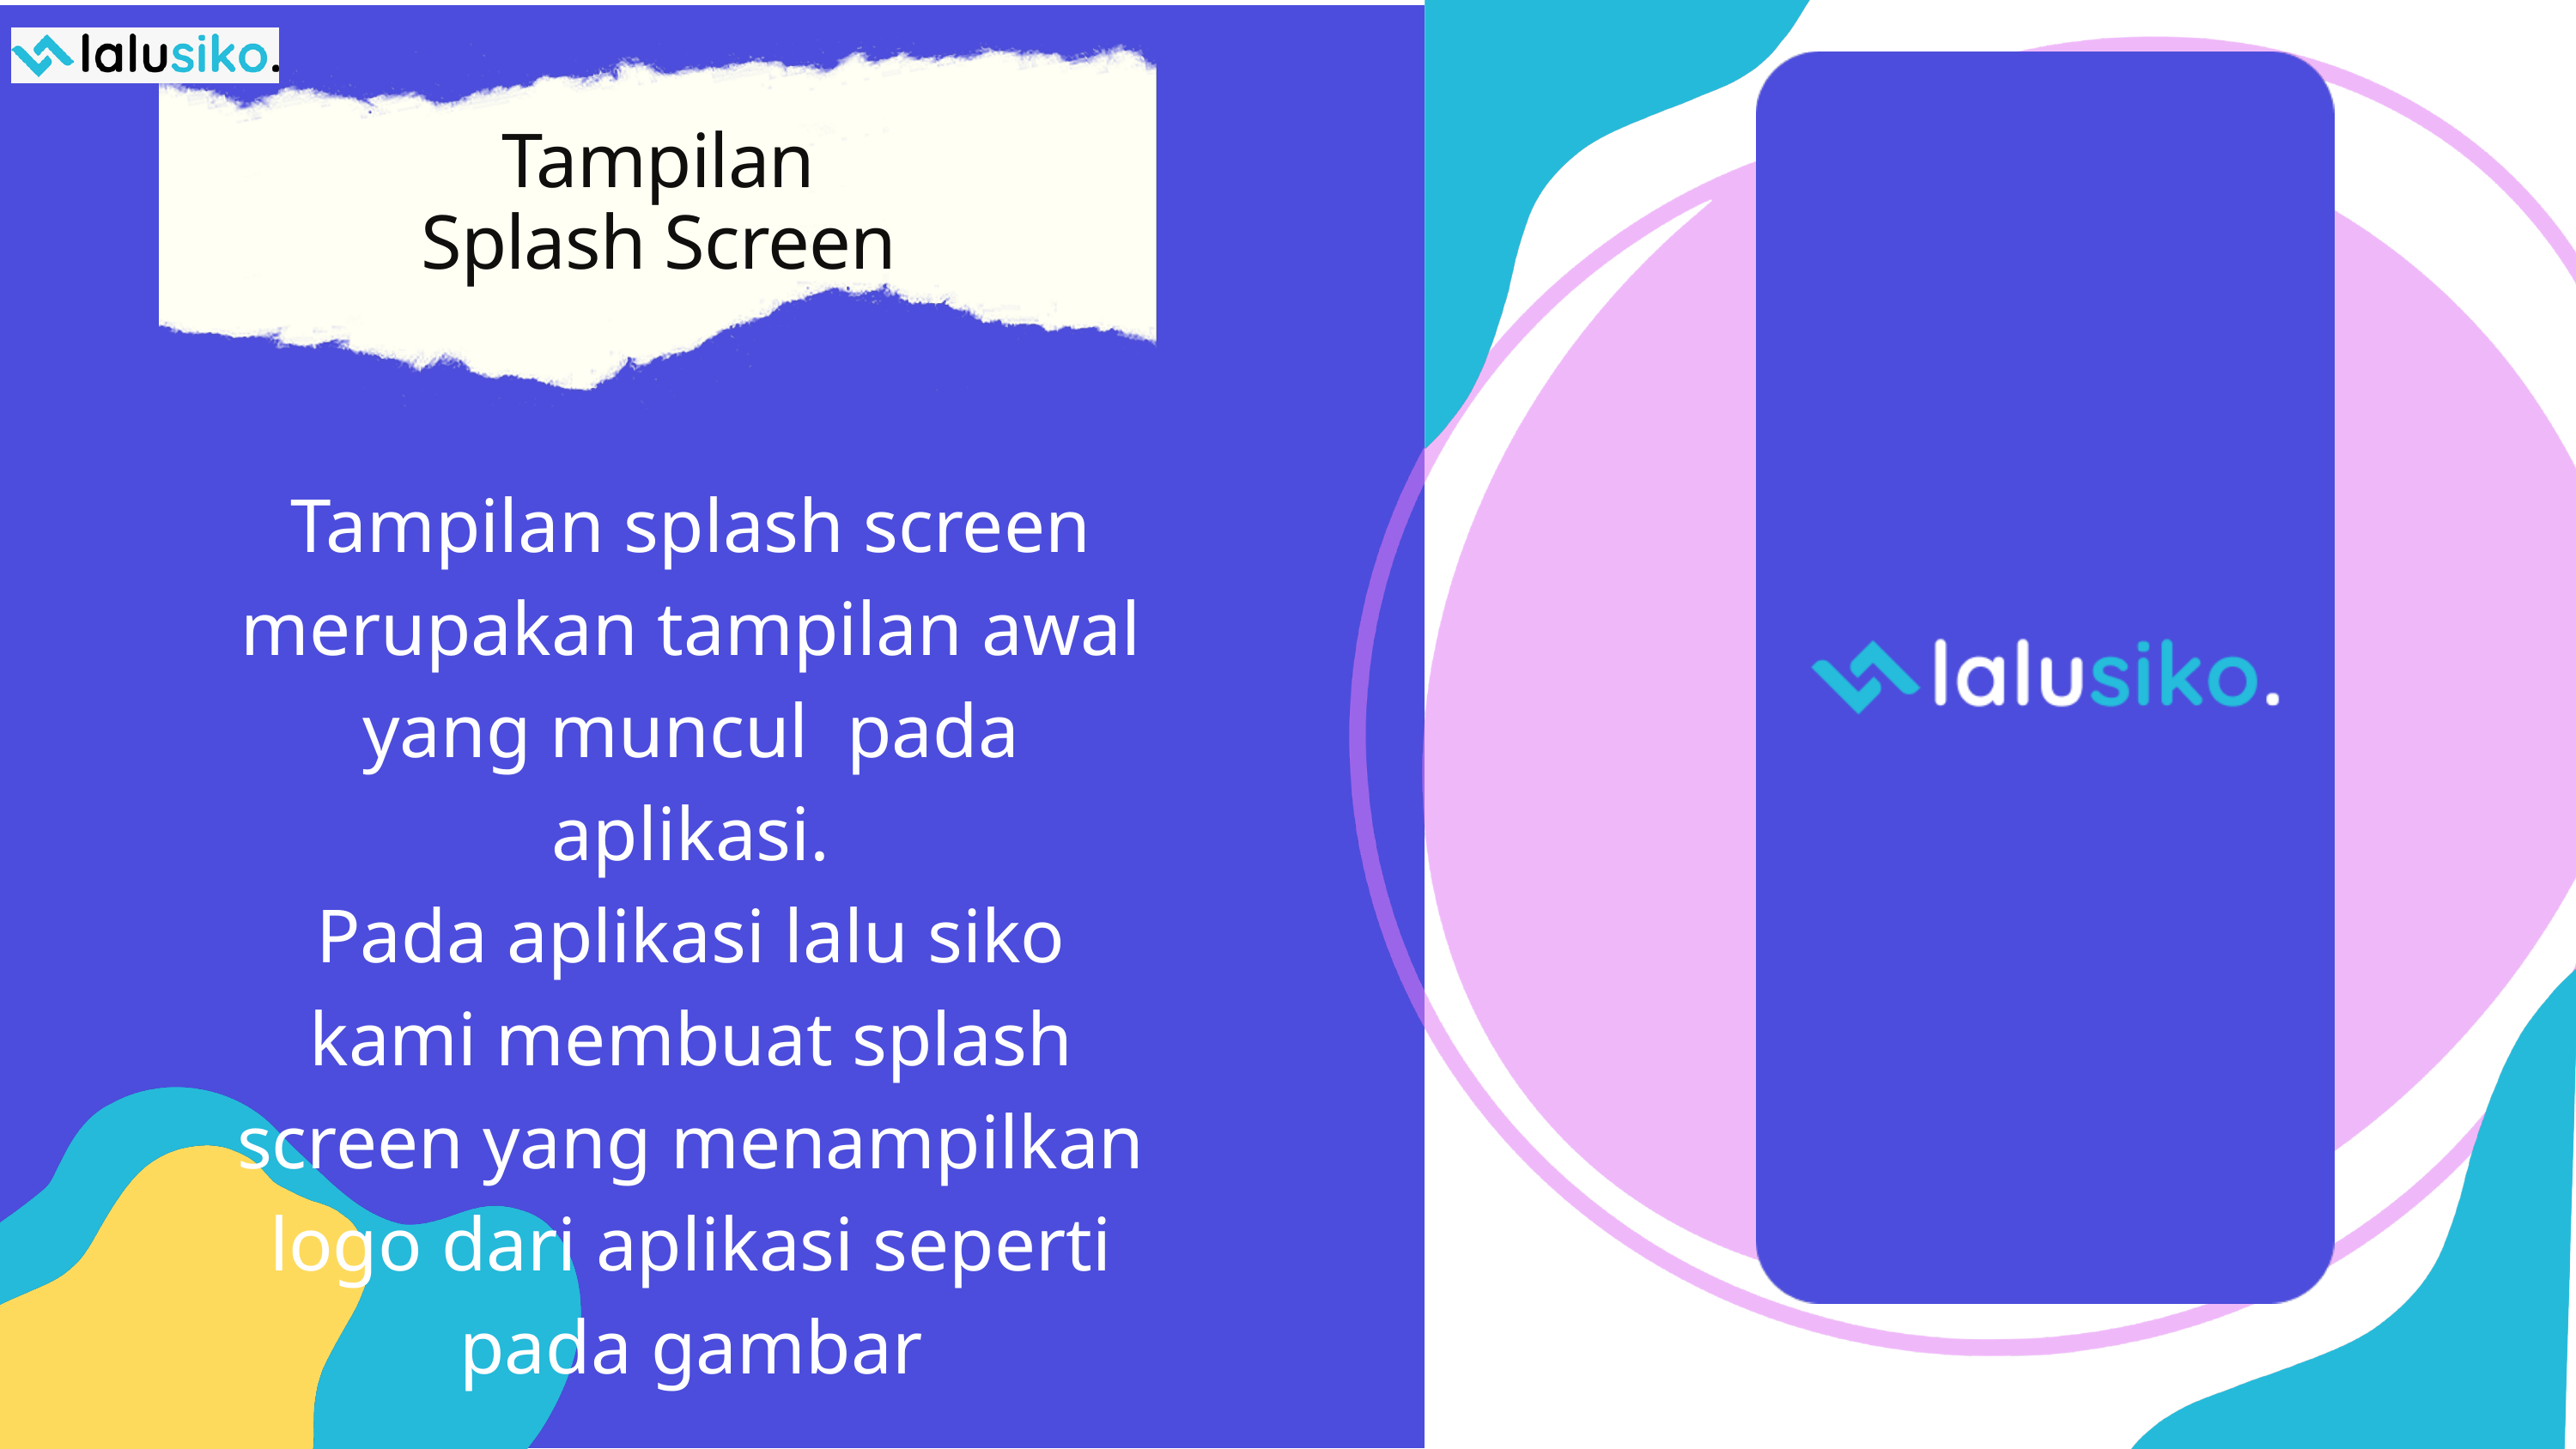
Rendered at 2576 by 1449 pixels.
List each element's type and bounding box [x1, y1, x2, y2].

picture [1348, 0, 2576, 1449]
picture [0, 1076, 583, 1449]
picture [10, 27, 1158, 410]
text_box [0, 5, 1425, 1449]
